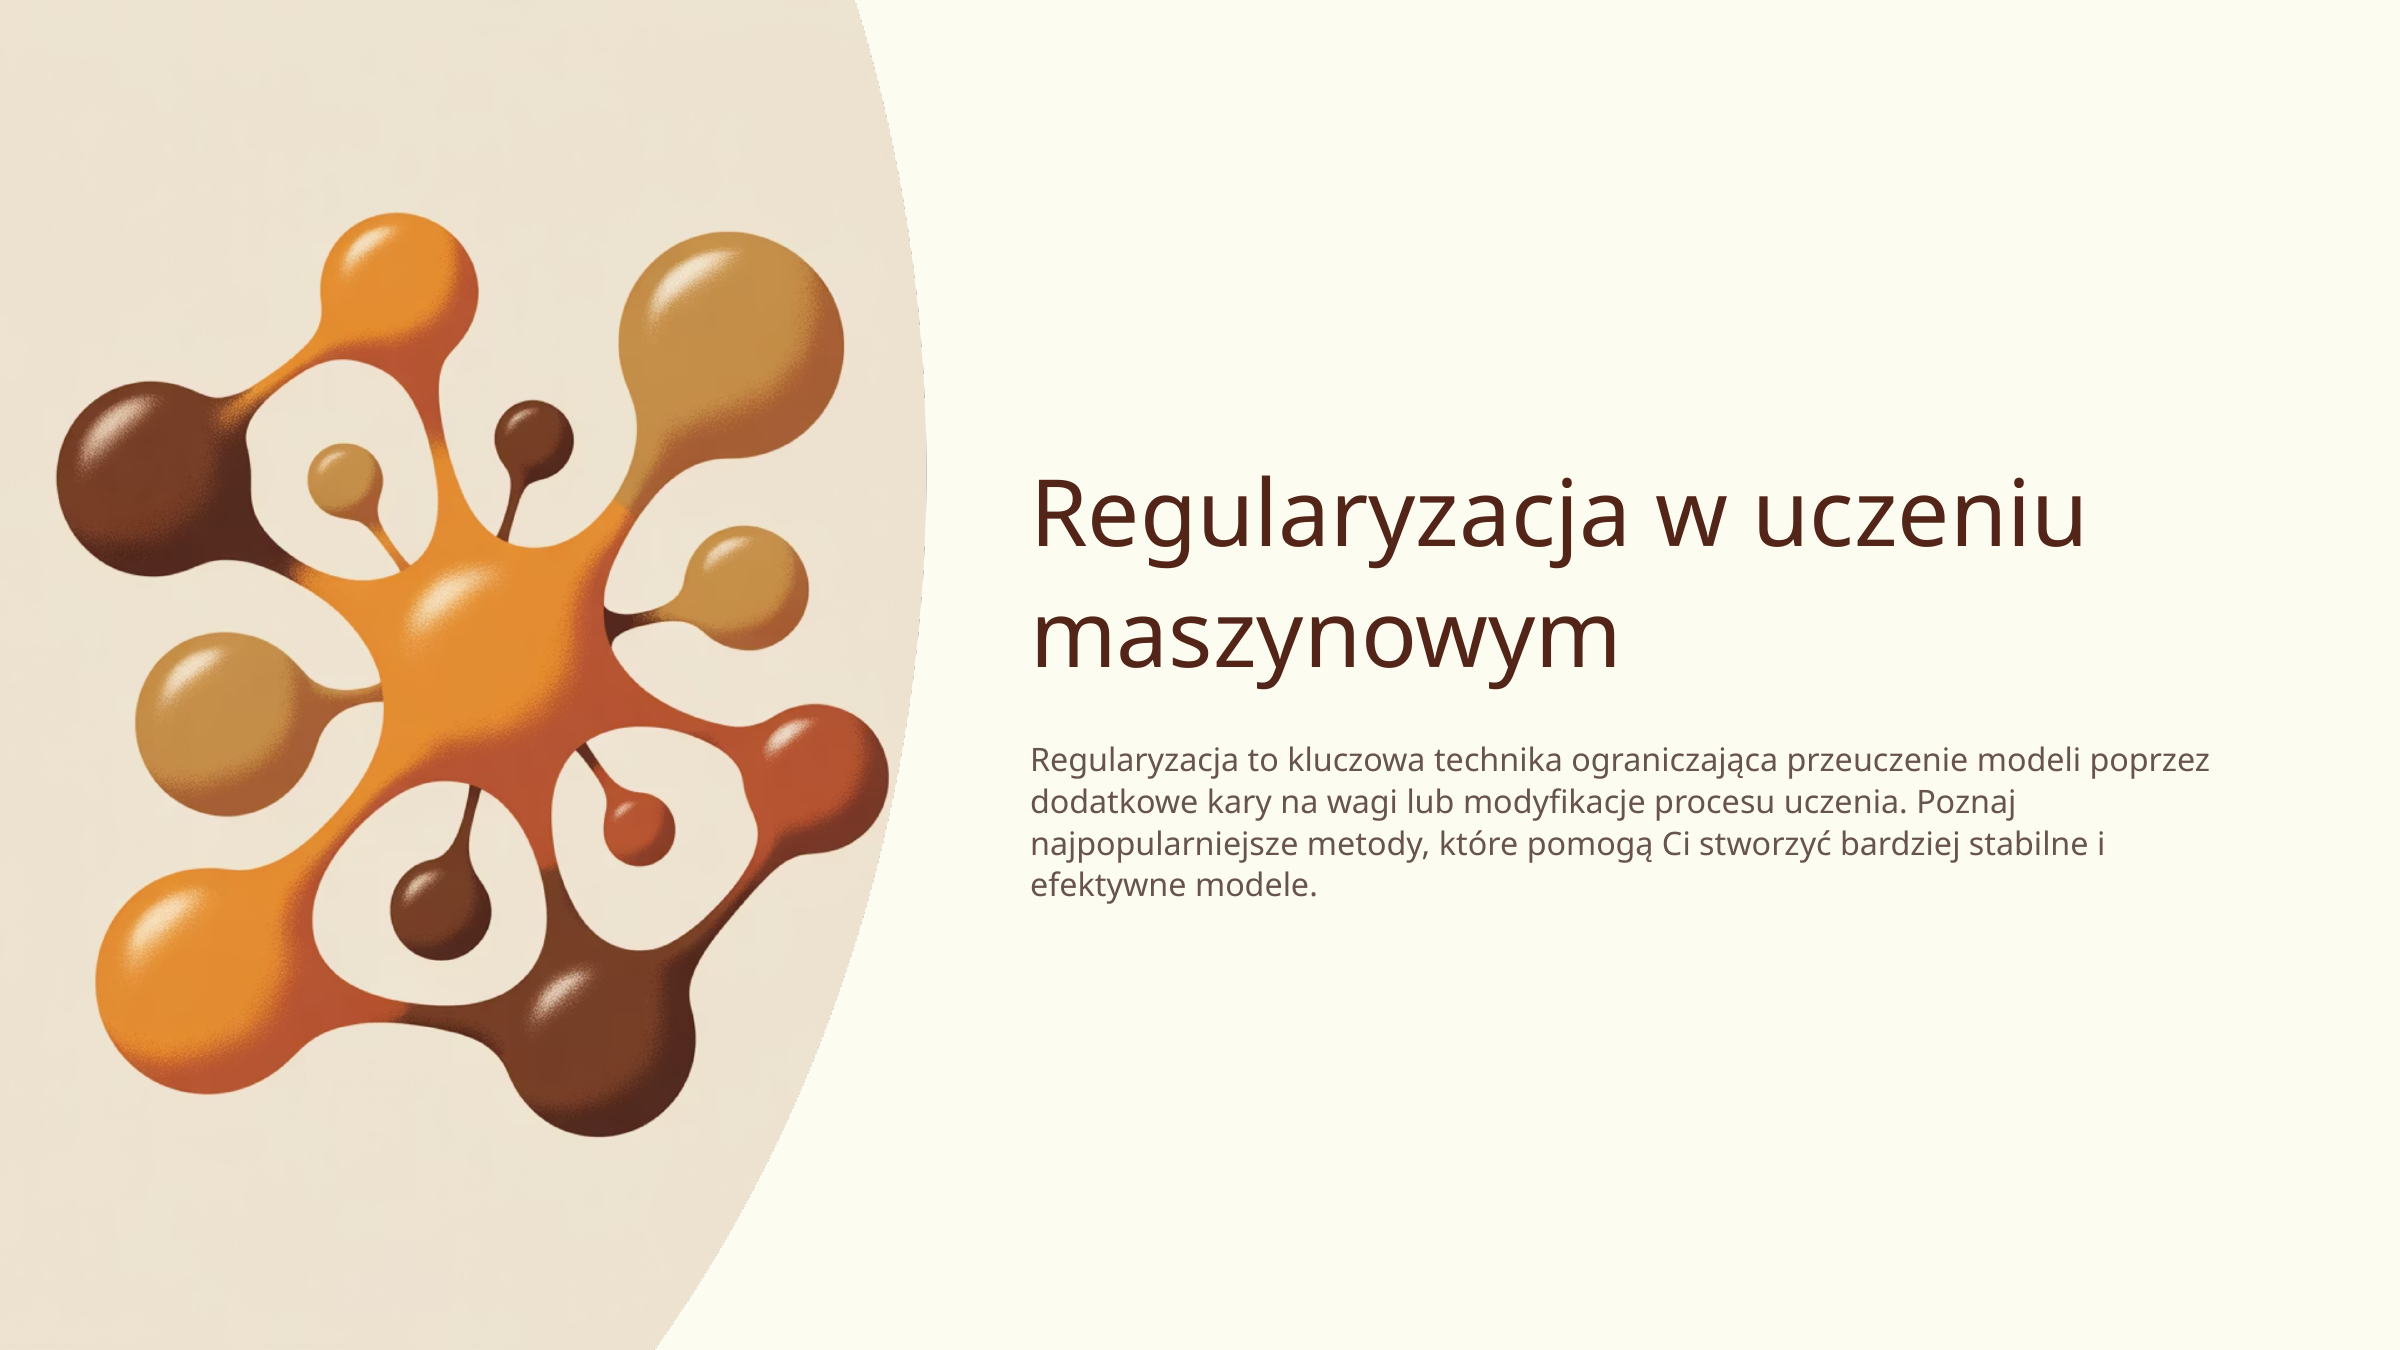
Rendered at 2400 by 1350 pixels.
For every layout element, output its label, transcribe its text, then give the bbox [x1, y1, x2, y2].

picture [0, 0, 945, 1350]
text_box Regularyzacja to kluczowa technika ograniczająca przeuczenie modeli poprzez dodatkowe kary na wagi lub modyfikacje procesu uczenia. Poznaj najpopularniejsze metody, które pomogą Ci stworzyć bardziej stabilne i efektywne modele. [1030, 736, 2270, 906]
text_box Regularyzacja w uczeniu maszynowym [1030, 444, 2270, 688]
